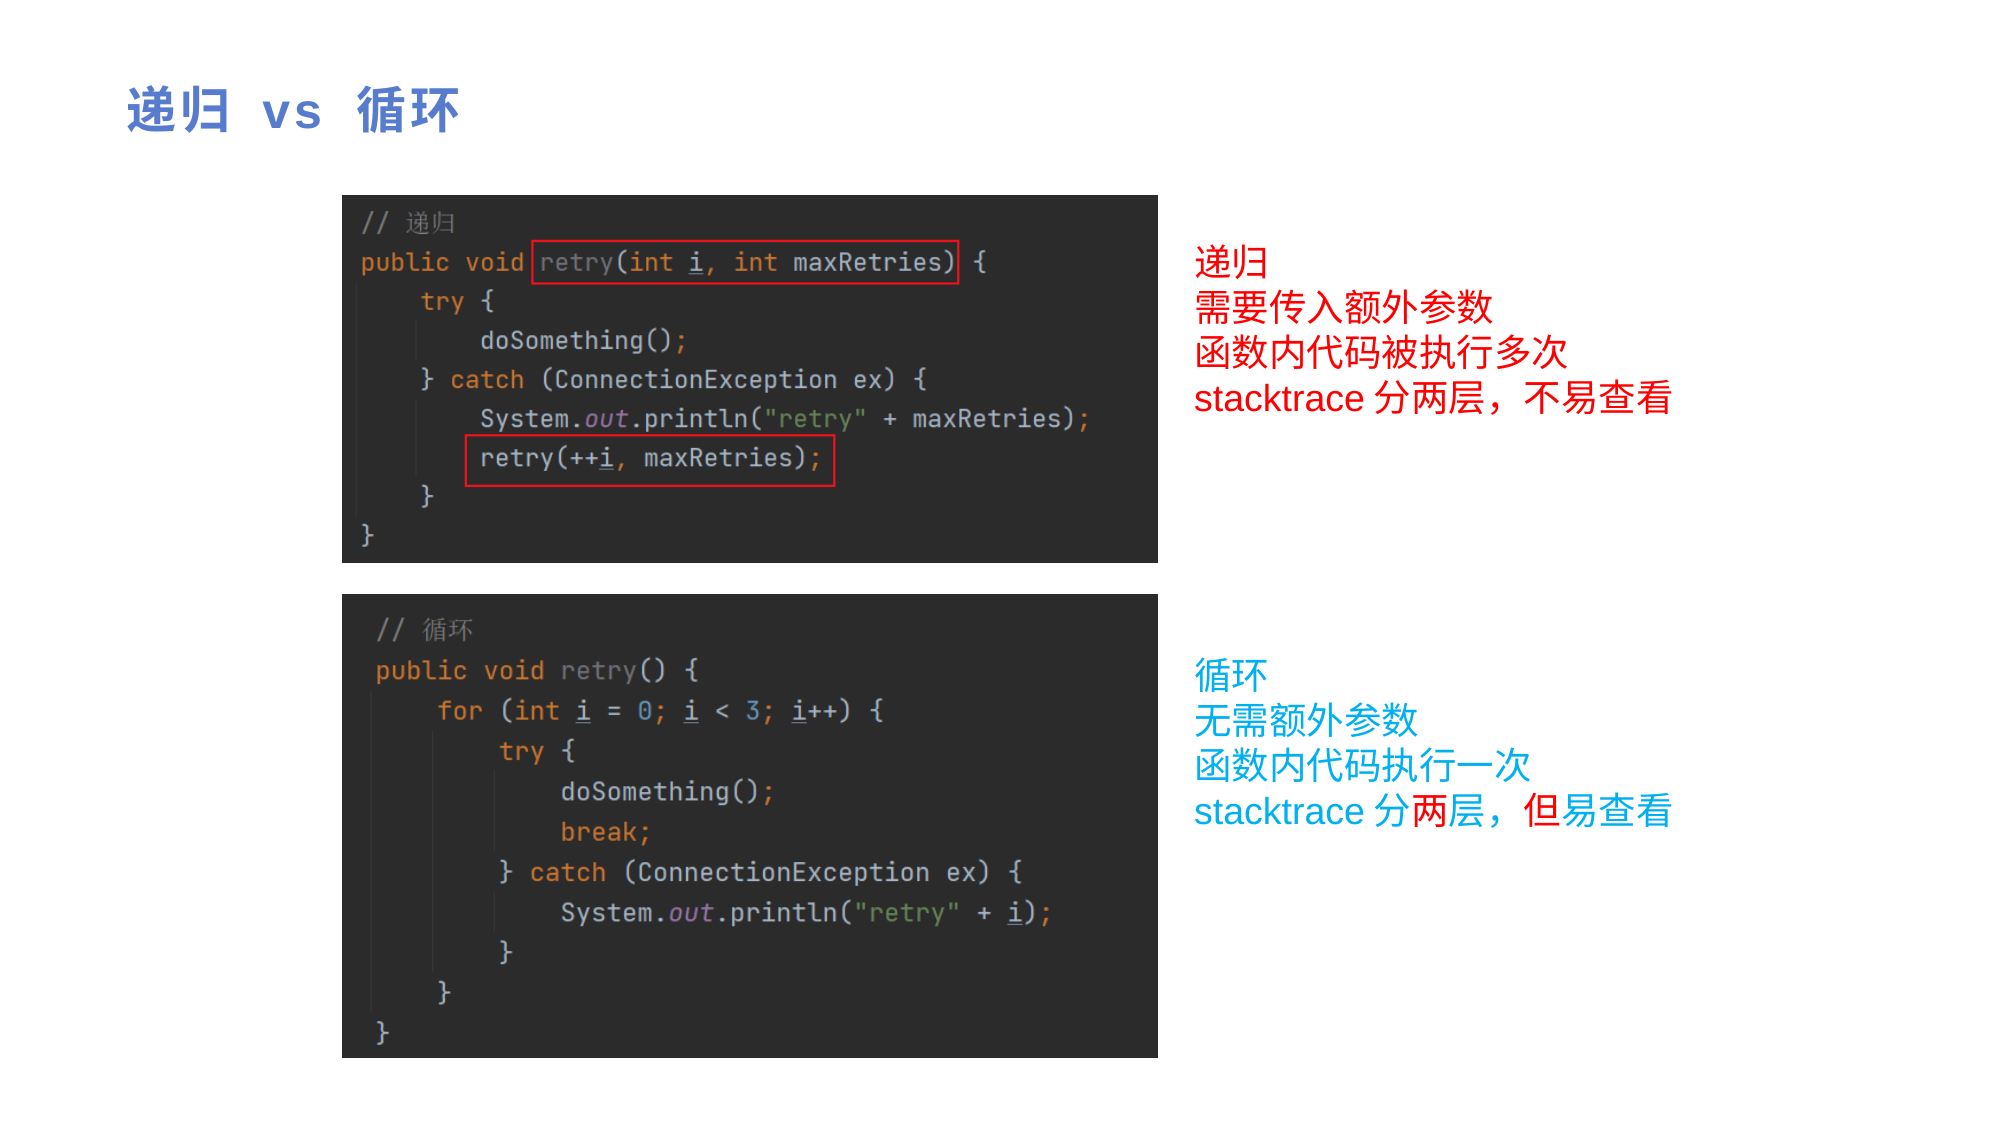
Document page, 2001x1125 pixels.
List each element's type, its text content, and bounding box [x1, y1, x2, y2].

picture [342, 594, 1158, 1058]
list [342, 195, 1158, 563]
text_box 循环 无需额外参数 函数内代码执行一次 stacktrace分两层，但易查看 [1179, 644, 1841, 839]
text_box 递归 需要传入额外参数 函数内代码被执行多次 stacktrace分两层，不易查看 [1179, 231, 1779, 467]
title 递归 vs 循环 [109, 72, 1891, 146]
